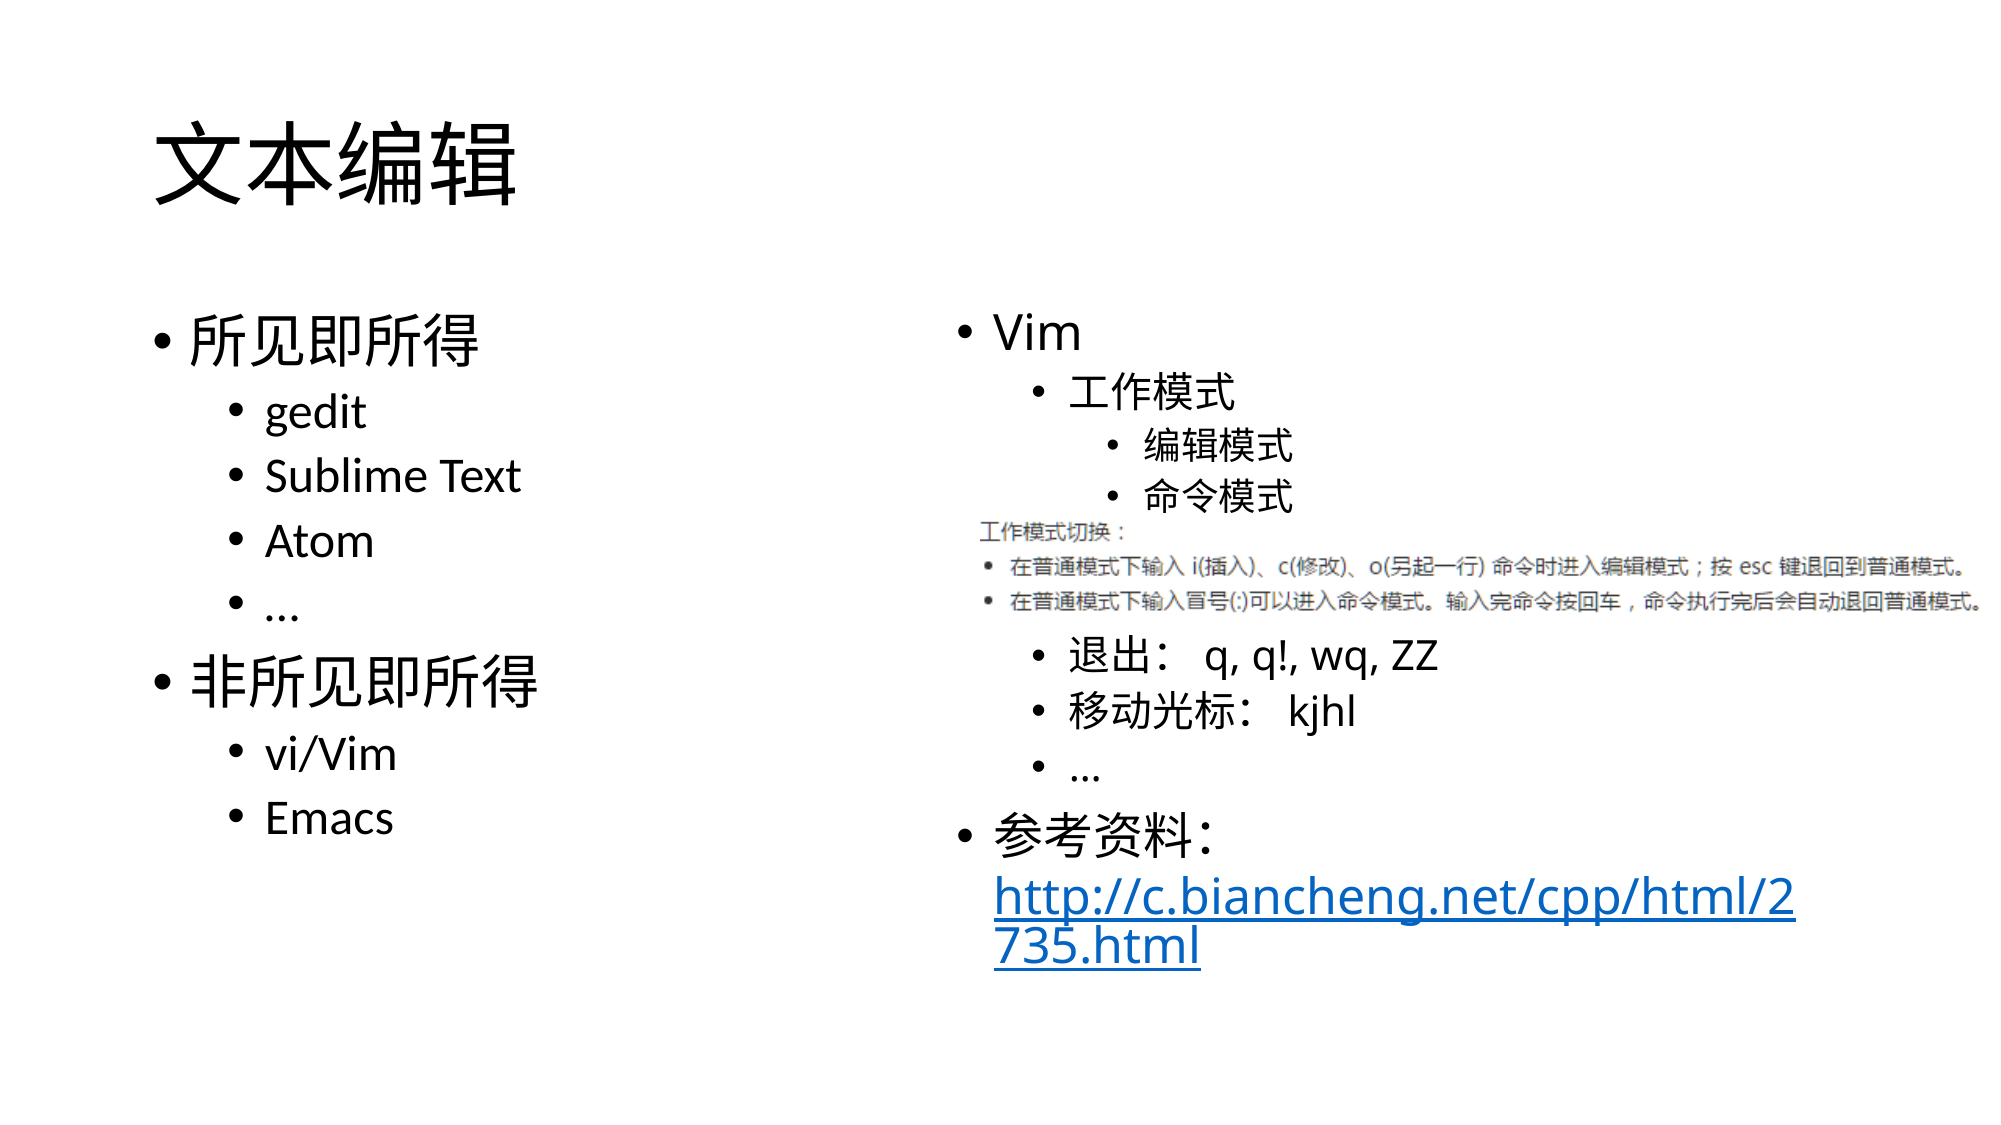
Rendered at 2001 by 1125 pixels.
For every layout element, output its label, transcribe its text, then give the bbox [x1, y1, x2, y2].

title 文本编辑 [137, 59, 1863, 278]
picture [979, 516, 1990, 625]
text_box Vim 工作模式 编辑模式 命令模式 退出：q, q!, wq, ZZ 移动光标：kjhl … 参考资料： http://c.biancheng.net/cpp/html/2735.html [941, 299, 1829, 1014]
list 所见即所得 gedit Sublime Text Atom … 非所见即所得 vi/Vim Emacs [137, 304, 766, 1019]
